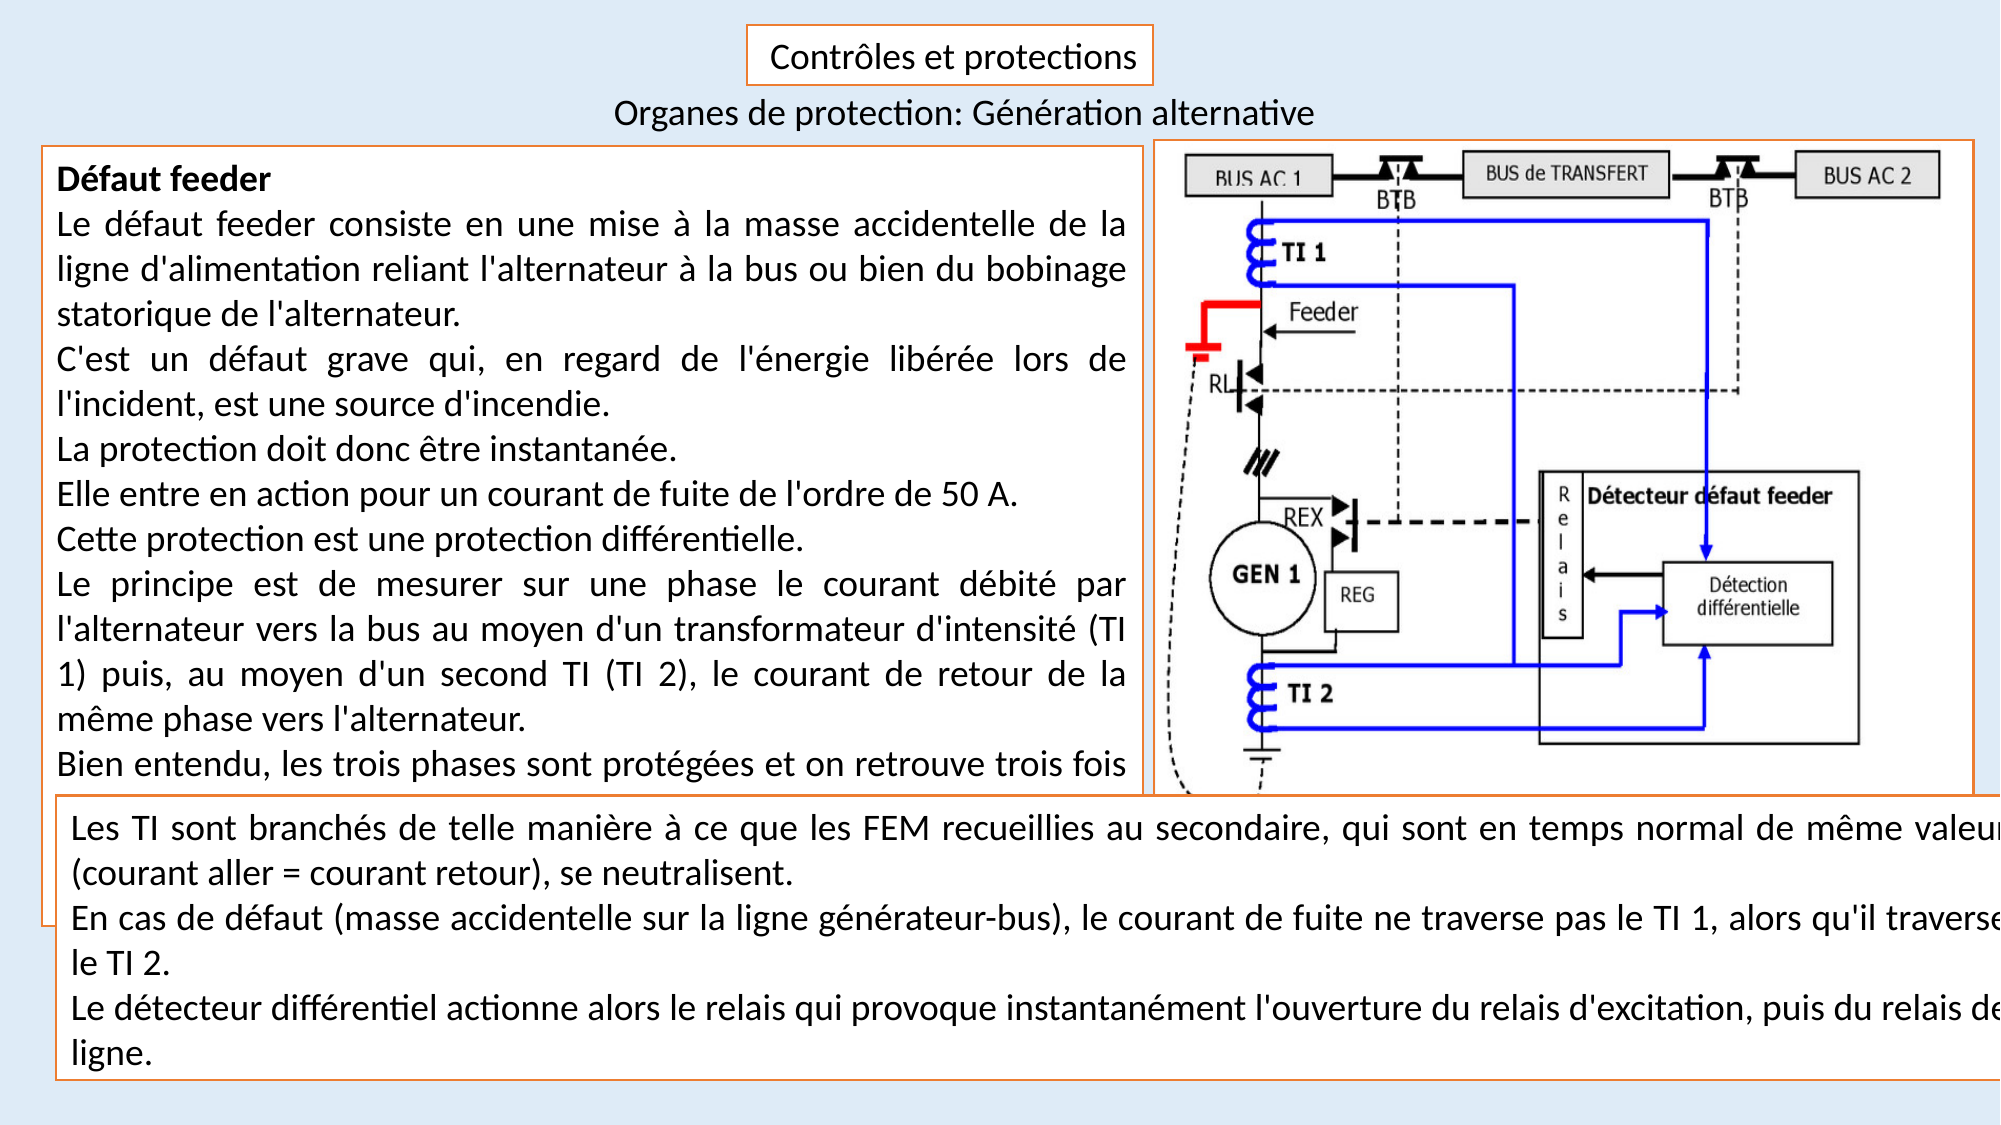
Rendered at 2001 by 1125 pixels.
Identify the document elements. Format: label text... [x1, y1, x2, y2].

text_box Les TI sont branchés de telle manière à ce que les FEM recueillies au secondaire, qui sont en temps normal de même valeur (courant aller = courant retour), se neutralisent. En cas de défaut (masse accidentelle sur la ligne générateur-bus), le courant de fuite ne traverse pas le TI 1, alors qu'il traverse le TI 2. Le détecteur différentiel actionne alors le relais qui provoque instantanément l'ouverture du relais d'excitation, puis du relais de ligne. [55, 794, 2000, 1081]
text_box Défaut feeder Le défaut feeder consiste en une mise à la masse accidentelle de la ligne d'alimentation reliant l'alternateur à la bus ou bien du bobinage statorique de l'alternateur. C'est un défaut grave qui, en regard de l'énergie libérée lors de l'incident, est une source d'incendie. La protection doit donc être instantanée. Elle entre en action pour un courant de fuite de l'ordre de 50 A. Cette protection est une protection différentielle. Le principe est de mesurer sur une phase le courant débité par l'alternateur vers la bus au moyen d'un transformateur d'intensité (TI 1) puis, au moyen d'un second TI (TI 2), le courant de retour de la même phase vers l'alternateur. Bien entendu, les trois phases sont protégées et on retrouve trois fois deux TI. Le TI 1 doit être branché au plus près de la bus de façon à protéger le feeder sur toute sa longueur. [41, 145, 1144, 927]
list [1155, 140, 1973, 826]
text_box Organes de protection: Génération alternative [598, 80, 1332, 140]
text_box Contrôles et protections [746, 24, 1154, 80]
